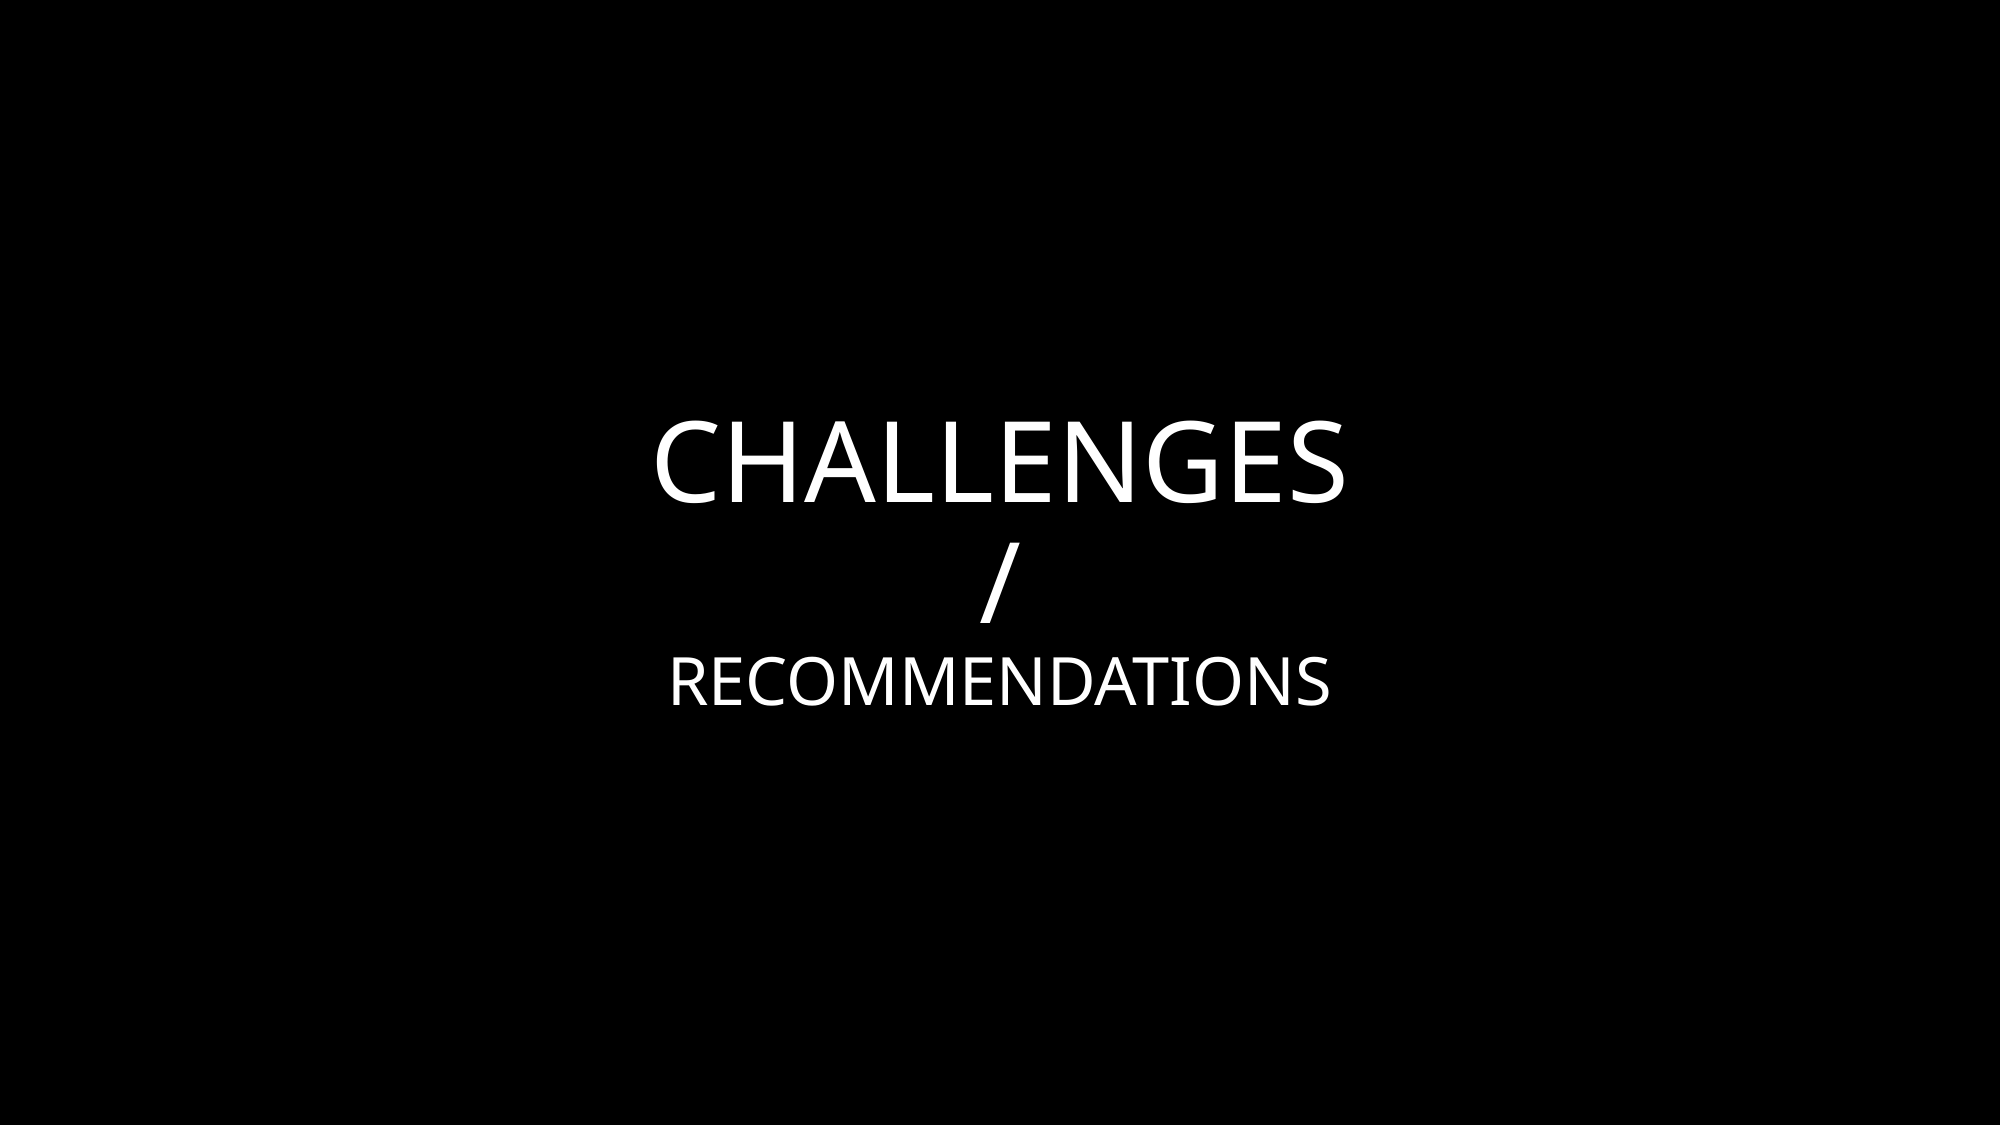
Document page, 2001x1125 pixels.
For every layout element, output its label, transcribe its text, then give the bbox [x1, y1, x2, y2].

text_box CHALLENGES / RECOMMENDATIONS [137, 453, 1863, 672]
